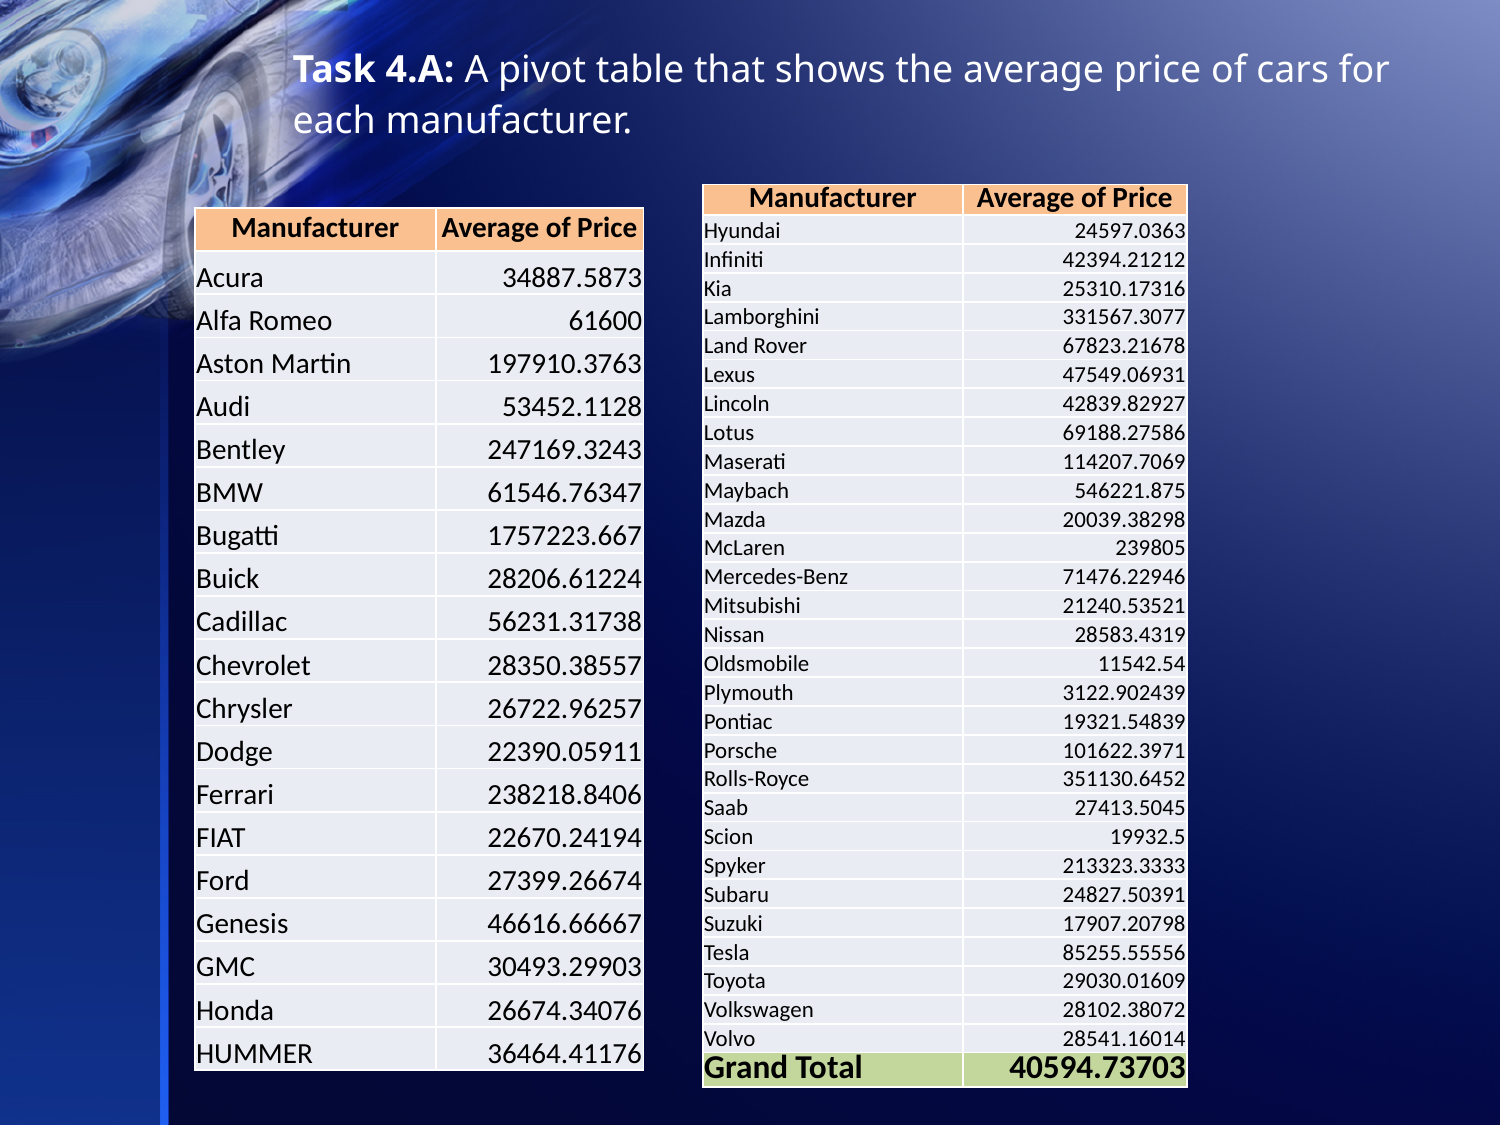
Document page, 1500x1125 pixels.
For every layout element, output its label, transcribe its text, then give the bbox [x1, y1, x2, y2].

table_cell 238218.8406 [437, 769, 643, 811]
table_cell FIAT [196, 813, 435, 854]
table_cell Volkswagen [704, 996, 962, 1023]
table_cell Maybach [704, 476, 962, 503]
table_cell Suzuki [704, 909, 962, 936]
table_cell Grand Total [704, 1053, 962, 1086]
table_cell Spyker [704, 851, 962, 878]
table_cell HUMMER [196, 1028, 435, 1069]
table_cell 28350.38557 [437, 640, 643, 681]
table_cell 114207.7069 [964, 447, 1186, 474]
table_cell 71476.22946 [964, 563, 1186, 590]
table_cell Maserati [704, 447, 962, 474]
table_cell 247169.3243 [437, 425, 643, 466]
table_header Average of Price [964, 185, 1186, 214]
table_cell 67823.21678 [964, 331, 1186, 359]
text_box Task 4.A: A pivot table that shows the average price of cars for each manufacturer. [277, 30, 1497, 149]
picture [0, 0, 1500, 1125]
table_cell Scion [704, 822, 962, 850]
table_cell Hyundai [704, 216, 962, 243]
table_cell Tesla [704, 938, 962, 965]
table_cell 26722.96257 [437, 683, 643, 725]
table_cell 36464.41176 [437, 1028, 643, 1069]
table_cell Nissan [704, 620, 962, 647]
table_cell Mazda [704, 505, 962, 532]
table_cell Mitsubishi [704, 591, 962, 618]
table_cell 34887.5873 [437, 252, 643, 293]
table_cell 17907.20798 [964, 909, 1186, 936]
table_cell Volvo [704, 1025, 962, 1052]
table_cell 28206.61224 [437, 554, 643, 595]
table_cell 28541.16014 [964, 1025, 1186, 1052]
table_cell 28583.4319 [964, 620, 1186, 647]
table_cell 22390.05911 [437, 726, 643, 768]
table_cell McLaren [704, 534, 962, 561]
table_cell 213323.3333 [964, 851, 1186, 878]
table_cell Bugatti [196, 511, 435, 552]
table_cell 69188.27586 [964, 418, 1186, 445]
table_cell Lotus [704, 418, 962, 445]
table_cell 20039.38298 [964, 505, 1186, 532]
table_cell 3122.902439 [964, 678, 1186, 705]
table_cell Lamborghini [704, 303, 962, 330]
table_cell 101622.3971 [964, 736, 1186, 763]
table_cell Acura [196, 252, 435, 293]
table_cell 26674.34076 [437, 985, 643, 1026]
table_cell Lincoln [704, 389, 962, 416]
table_cell Chevrolet [196, 640, 435, 681]
table_cell Chrysler [196, 683, 435, 725]
table_cell Aston Martin [196, 338, 435, 380]
table_cell GMC [196, 942, 435, 983]
table_cell 29030.01609 [964, 967, 1186, 994]
table_cell Ferrari [196, 769, 435, 811]
table_cell Audi [196, 381, 435, 423]
table_cell Honda [196, 985, 435, 1026]
table_cell 19321.54839 [964, 707, 1186, 734]
table_cell 46616.66667 [437, 899, 643, 940]
table_cell 197910.3763 [437, 338, 643, 380]
table_cell 61600 [437, 295, 643, 337]
table_cell Ford [196, 856, 435, 897]
table_header Manufacturer [196, 209, 435, 250]
table_header Manufacturer [704, 185, 962, 214]
table_cell Saab [704, 794, 962, 821]
table_cell Subaru [704, 880, 962, 907]
table_cell Cadillac [196, 597, 435, 638]
table_cell 546221.875 [964, 476, 1186, 503]
table_cell 331567.3077 [964, 303, 1186, 330]
table_cell Lexus [704, 360, 962, 387]
table_cell BMW [196, 468, 435, 509]
table_cell 40594.73703 [964, 1053, 1186, 1086]
table_cell 11542.54 [964, 649, 1186, 676]
table_cell Toyota [704, 967, 962, 994]
table_cell Porsche [704, 736, 962, 763]
table_cell Infiniti [704, 245, 962, 272]
table_cell 42394.21212 [964, 245, 1186, 272]
table_cell Pontiac [704, 707, 962, 734]
table_cell Mercedes-Benz [704, 563, 962, 590]
table_cell Rolls-Royce [704, 765, 962, 792]
table_cell 351130.6452 [964, 765, 1186, 792]
table_cell Alfa Romeo [196, 295, 435, 337]
table_cell 22670.24194 [437, 813, 643, 854]
table_cell 21240.53521 [964, 591, 1186, 618]
table_cell 239805 [964, 534, 1186, 561]
table_cell 56231.31738 [437, 597, 643, 638]
table_cell Land Rover [704, 331, 962, 359]
table_cell Kia [704, 274, 962, 301]
table_cell Plymouth [704, 678, 962, 705]
table_cell 24827.50391 [964, 880, 1186, 907]
table_cell 1757223.667 [437, 511, 643, 552]
table_cell Dodge [196, 726, 435, 768]
table_cell 28102.38072 [964, 996, 1186, 1023]
table_cell Genesis [196, 899, 435, 940]
table_cell 42839.82927 [964, 389, 1186, 416]
table_header Average of Price [437, 209, 643, 250]
table_cell 27413.5045 [964, 794, 1186, 821]
table_cell Oldsmobile [704, 649, 962, 676]
table_cell 24597.0363 [964, 216, 1186, 243]
table_cell Buick [196, 554, 435, 595]
table_cell 53452.1128 [437, 381, 643, 423]
table_cell 85255.55556 [964, 938, 1186, 965]
table_cell 27399.26674 [437, 856, 643, 897]
table_cell 47549.06931 [964, 360, 1186, 387]
table_cell 25310.17316 [964, 274, 1186, 301]
table_cell 61546.76347 [437, 468, 643, 509]
table_cell 30493.29903 [437, 942, 643, 983]
table_cell 19932.5 [964, 822, 1186, 850]
table_cell Bentley [196, 425, 435, 466]
